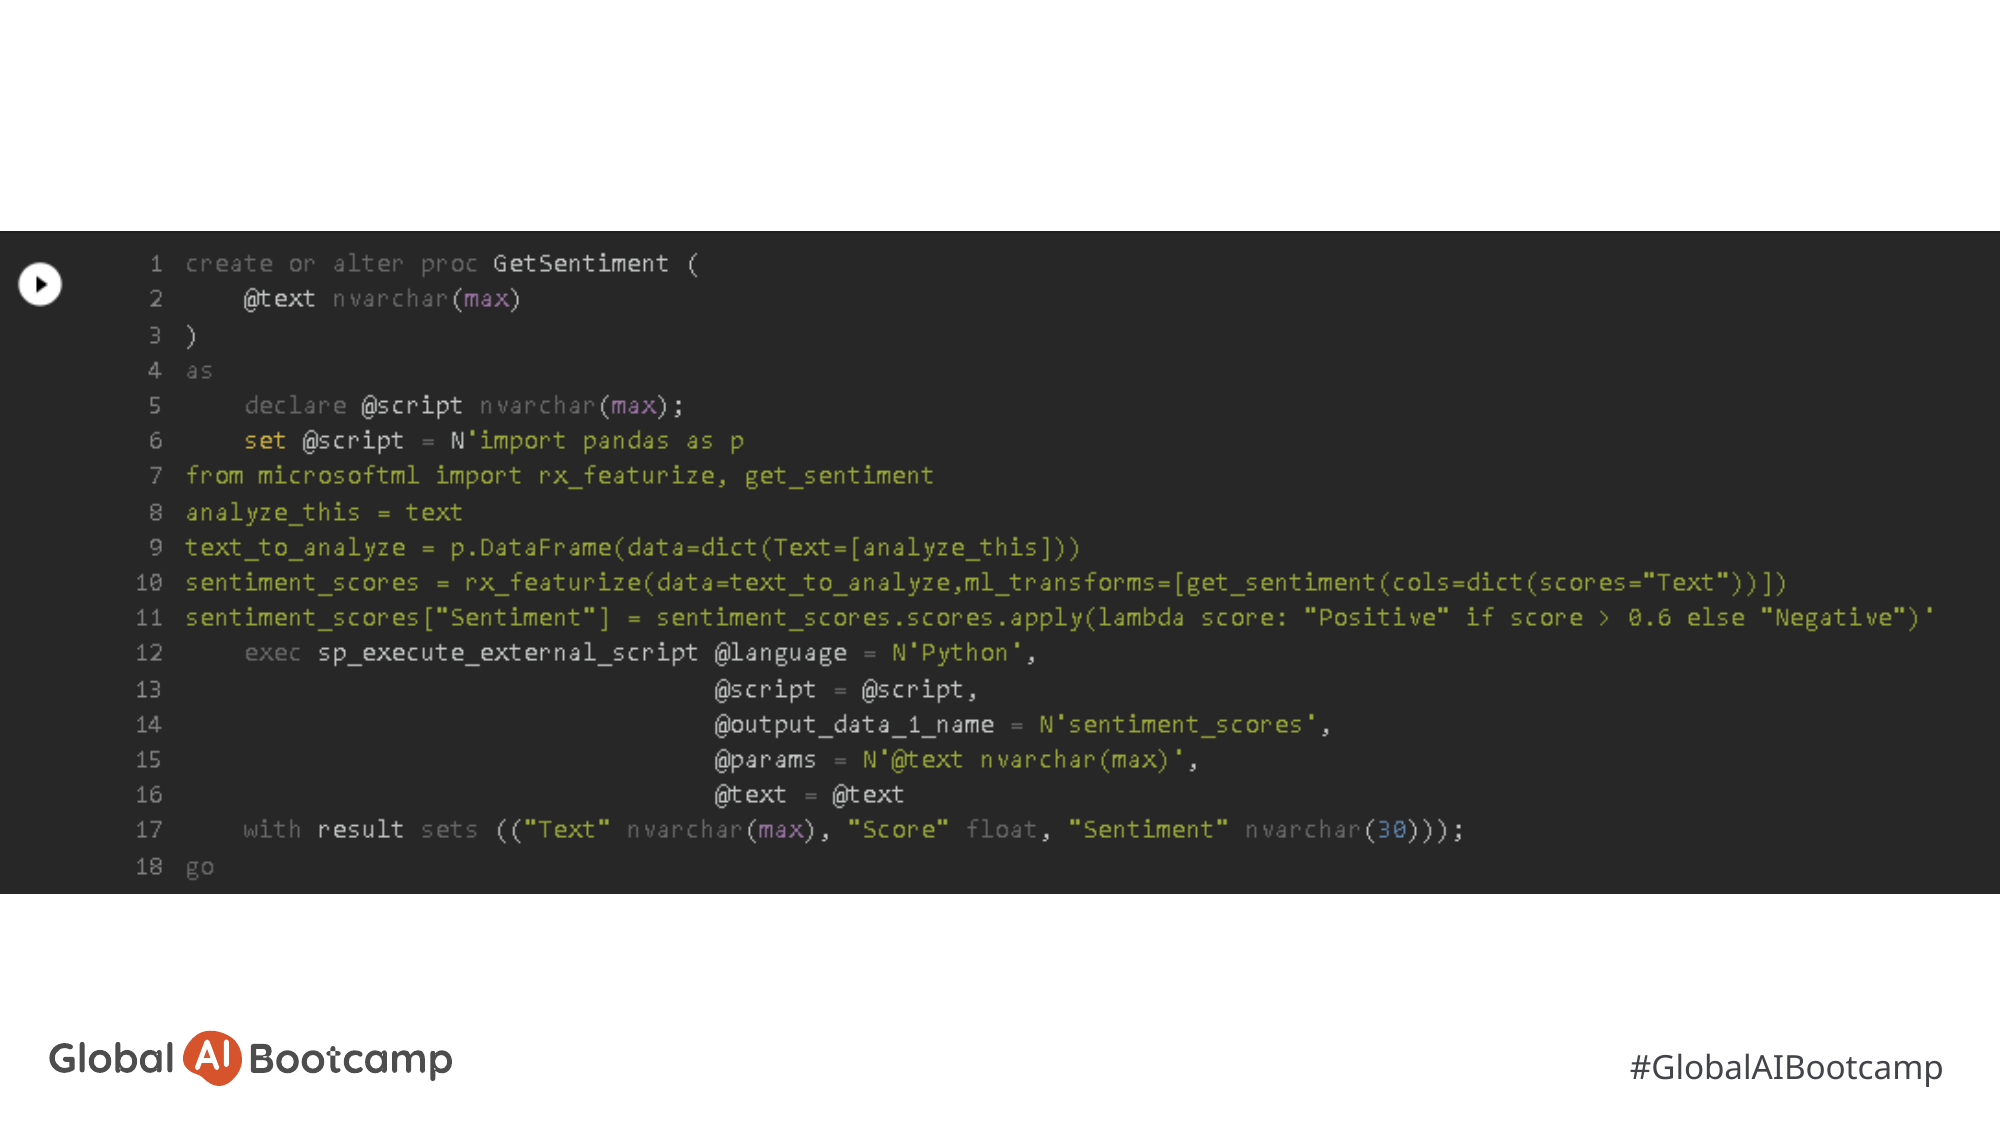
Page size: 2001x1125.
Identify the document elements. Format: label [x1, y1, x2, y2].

picture [0, 231, 2000, 894]
